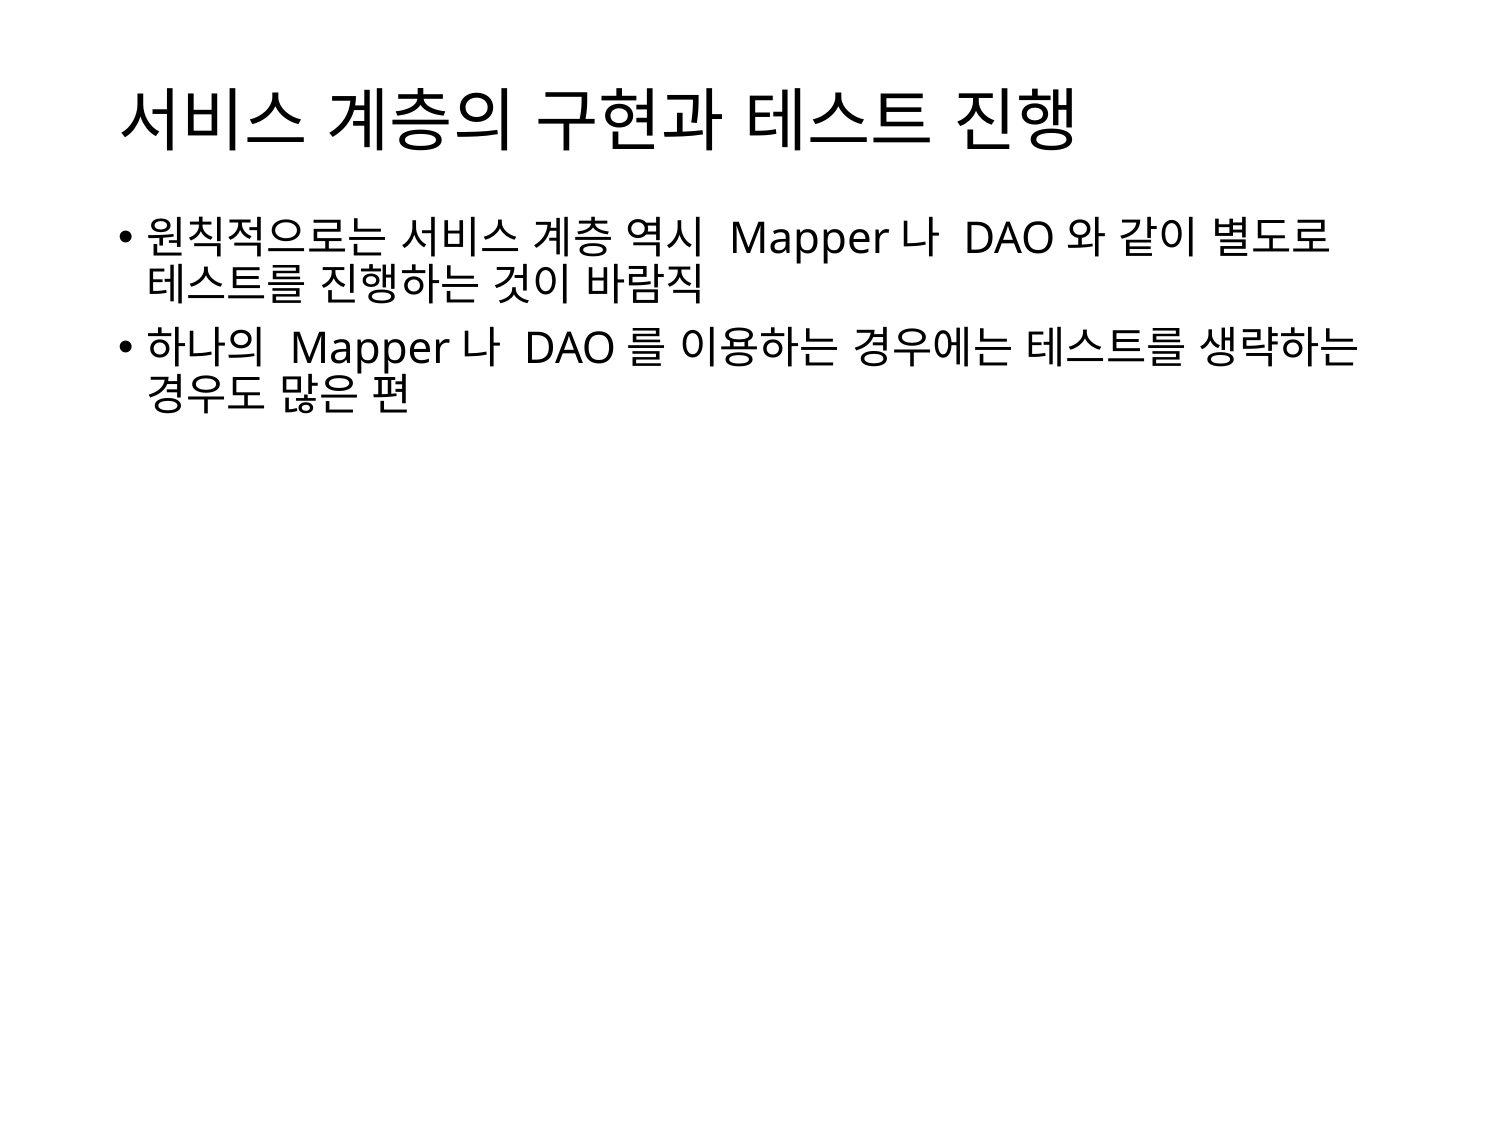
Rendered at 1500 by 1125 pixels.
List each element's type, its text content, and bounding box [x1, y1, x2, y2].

list 원칙적으로는 서비스 계층 역시 Mapper나 DAO와 같이 별도로 테스트를 진행하는 것이 바람직 하나의 Mapper나 DAO를 이용하는 경우에는 테스트를 생략하는 경우도 많은 편 [103, 208, 1397, 1014]
title 서비스 계층의 구현과 테스트 진행 [103, 59, 1397, 188]
